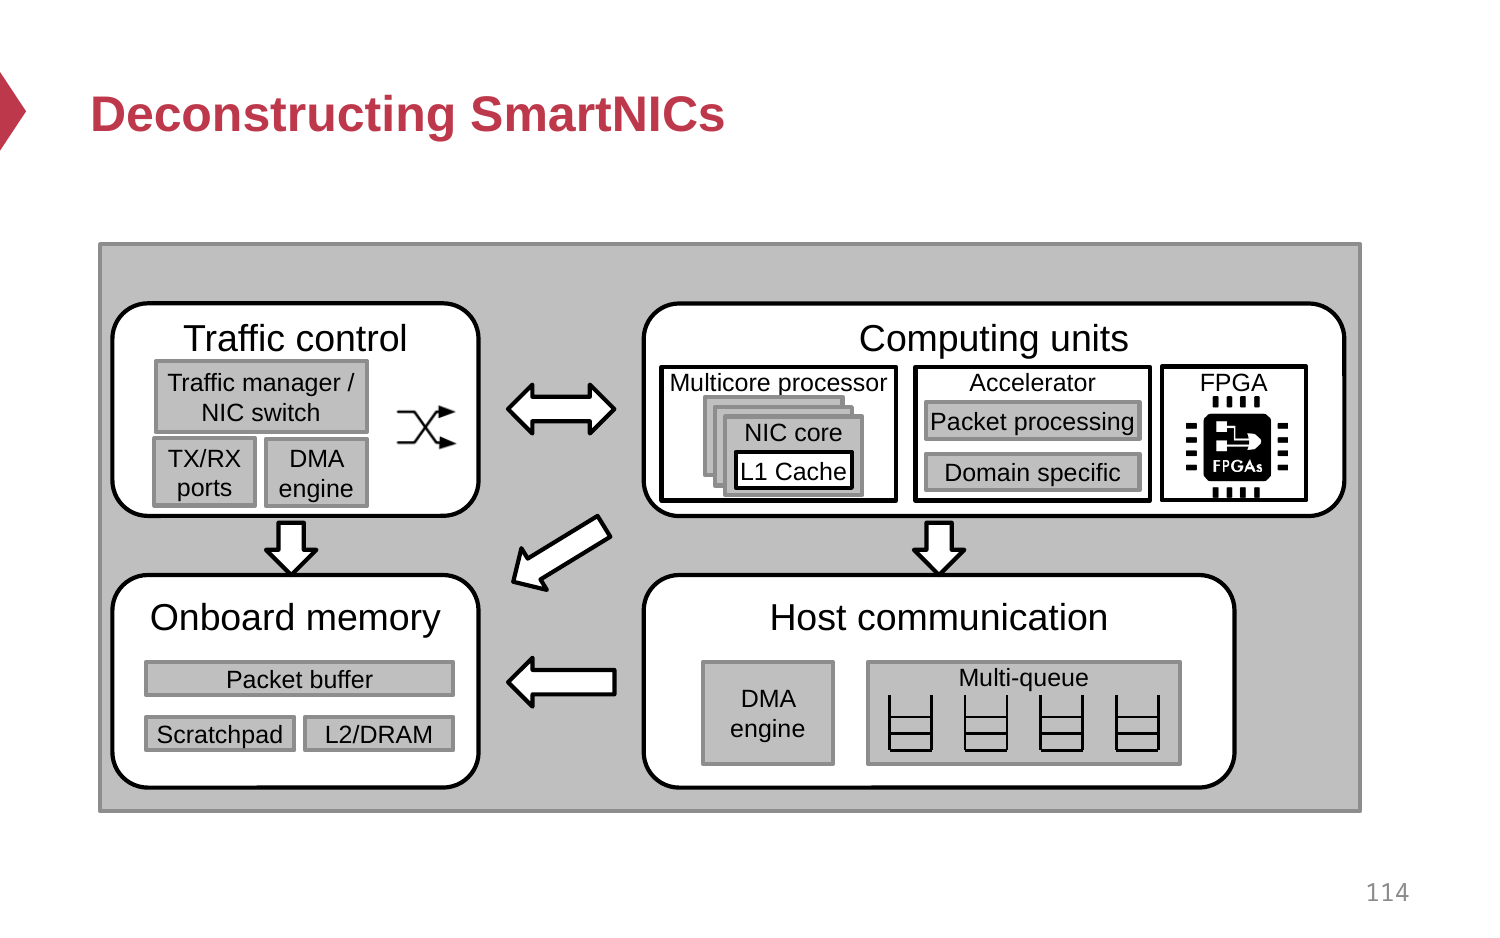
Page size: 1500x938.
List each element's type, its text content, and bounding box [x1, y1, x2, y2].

text_box DMA engine [701, 660, 835, 766]
text_box Packet buffer [144, 660, 455, 697]
text_box [511, 513, 613, 592]
text_box [911, 520, 967, 578]
text_box DMA engine [264, 437, 369, 508]
text_box Onboard memory [110, 572, 481, 790]
text_box [506, 655, 617, 709]
text_box Traffic manager / NIC switch [154, 359, 369, 434]
text_box FPGA [1160, 364, 1308, 502]
text_box Domain specific [924, 452, 1142, 492]
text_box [1116, 694, 1159, 751]
text_box Multicore processor [659, 365, 898, 503]
text_box NIC core [723, 414, 864, 497]
picture [1186, 396, 1288, 498]
text_box [98, 242, 1362, 813]
text_box [703, 395, 845, 477]
text_box [713, 405, 854, 488]
text_box Multi-queue [866, 660, 1182, 766]
text_box L1 Cache [734, 450, 854, 490]
text_box Accelerator [913, 365, 1152, 503]
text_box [964, 694, 1008, 751]
slide_number 114 [1074, 868, 1425, 919]
text_box L2/DRAM [303, 715, 455, 752]
text_box Traffic control [110, 301, 481, 519]
text_box TX/RX ports [152, 436, 257, 508]
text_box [1040, 694, 1083, 751]
text_box Scratchpad [144, 715, 296, 752]
text_box Host communication [641, 572, 1237, 790]
picture [387, 395, 459, 459]
text_box [505, 382, 617, 436]
text_box Computing units [641, 301, 1347, 519]
text_box [263, 520, 319, 578]
text_box Packet processing [924, 400, 1142, 441]
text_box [889, 694, 932, 751]
title Deconstructing SmartNICs [75, 37, 1425, 186]
